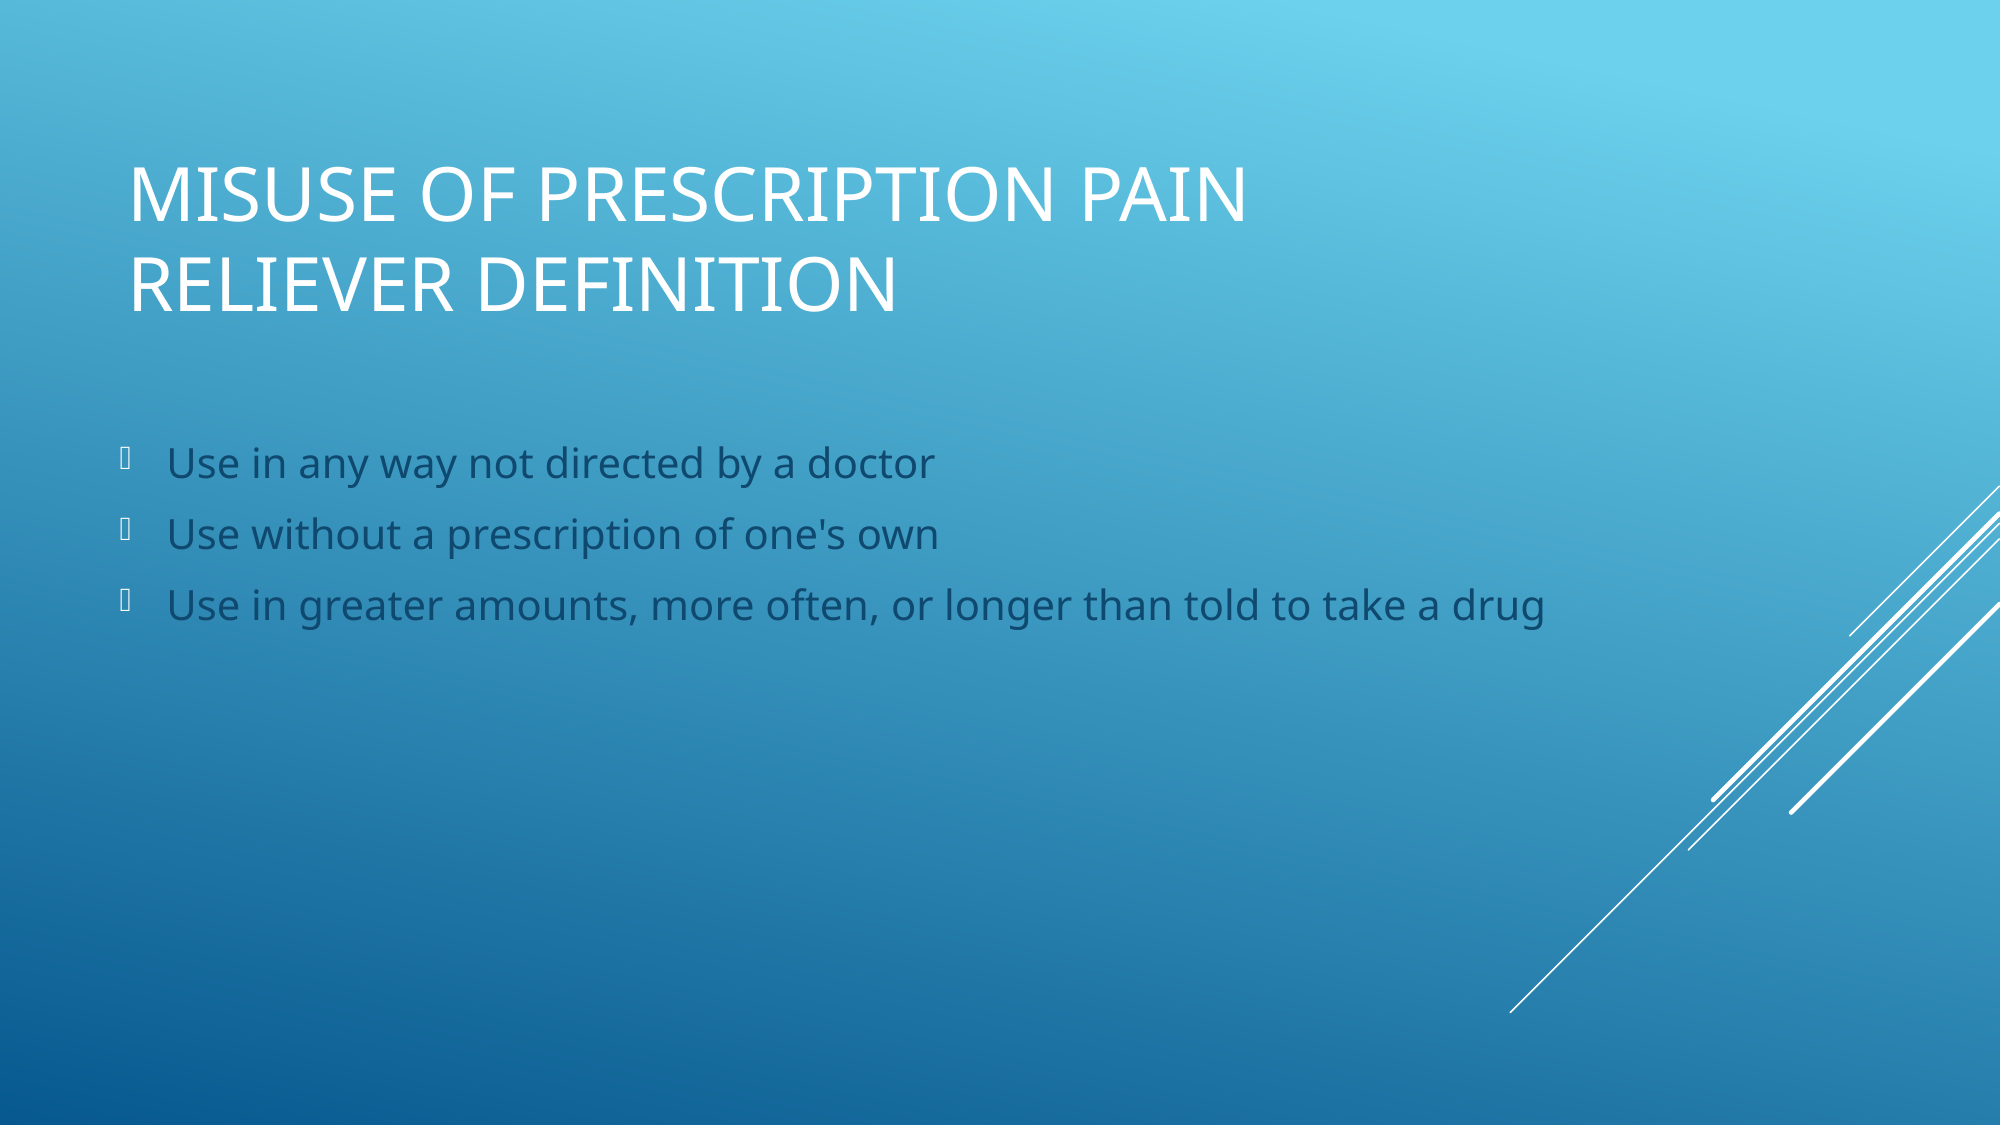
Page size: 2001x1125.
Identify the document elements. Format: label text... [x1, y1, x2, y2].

list Use in any way not directed by a doctor Use without a prescription of one's own Use in greater amounts, more often, or longer than told to take a drug [104, 236, 1709, 830]
title MISUSE OF Prescription pain reliever DEFINITION [112, 112, 1513, 236]
